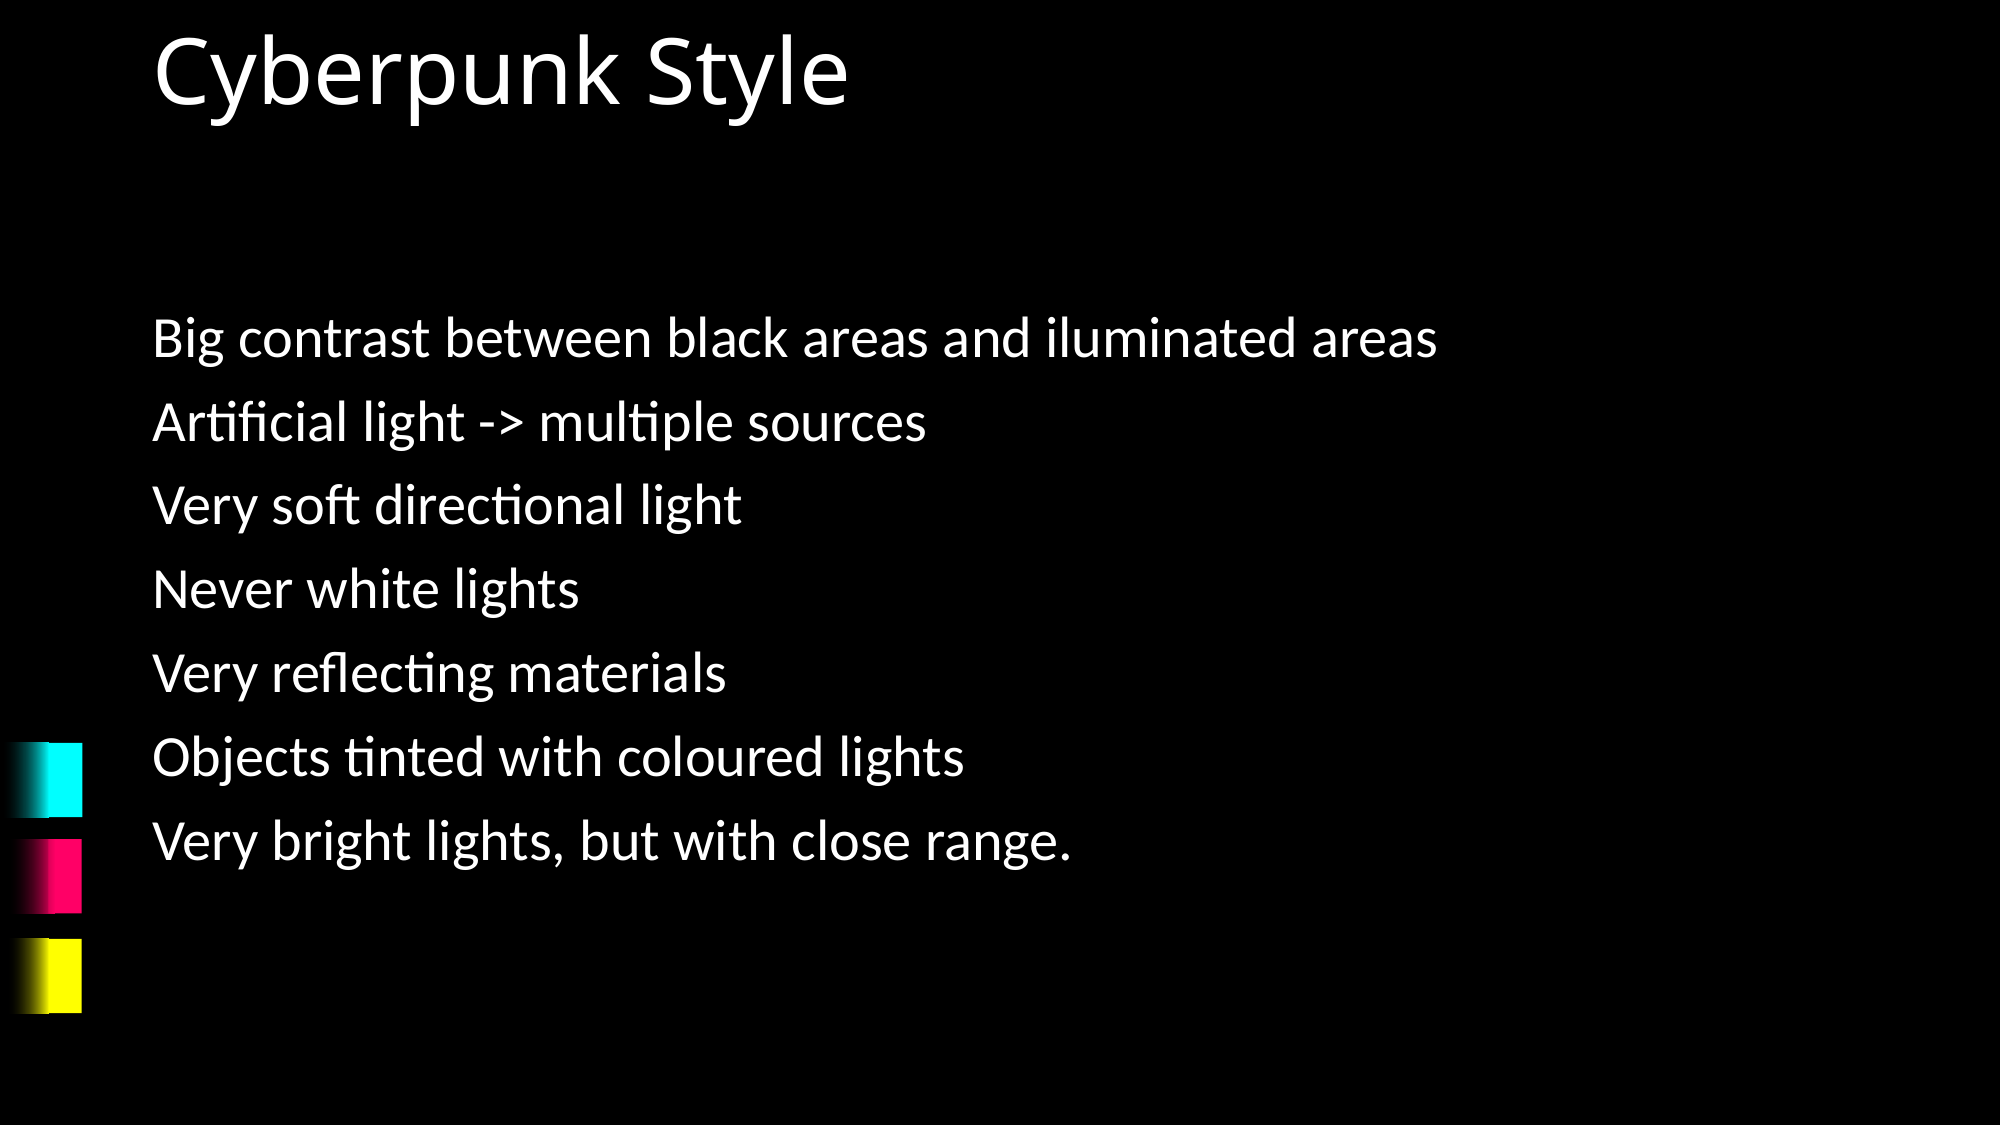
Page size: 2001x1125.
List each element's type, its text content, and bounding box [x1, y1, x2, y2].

title Cyberpunk Style [137, 22, 1863, 128]
list Big contrast between black areas and iluminated areas Artificial light -> multiple sources Very soft directional light Never white lights Very reflecting materials Objects tinted with coloured lights Very bright lights, but with close range. [137, 299, 1863, 1014]
